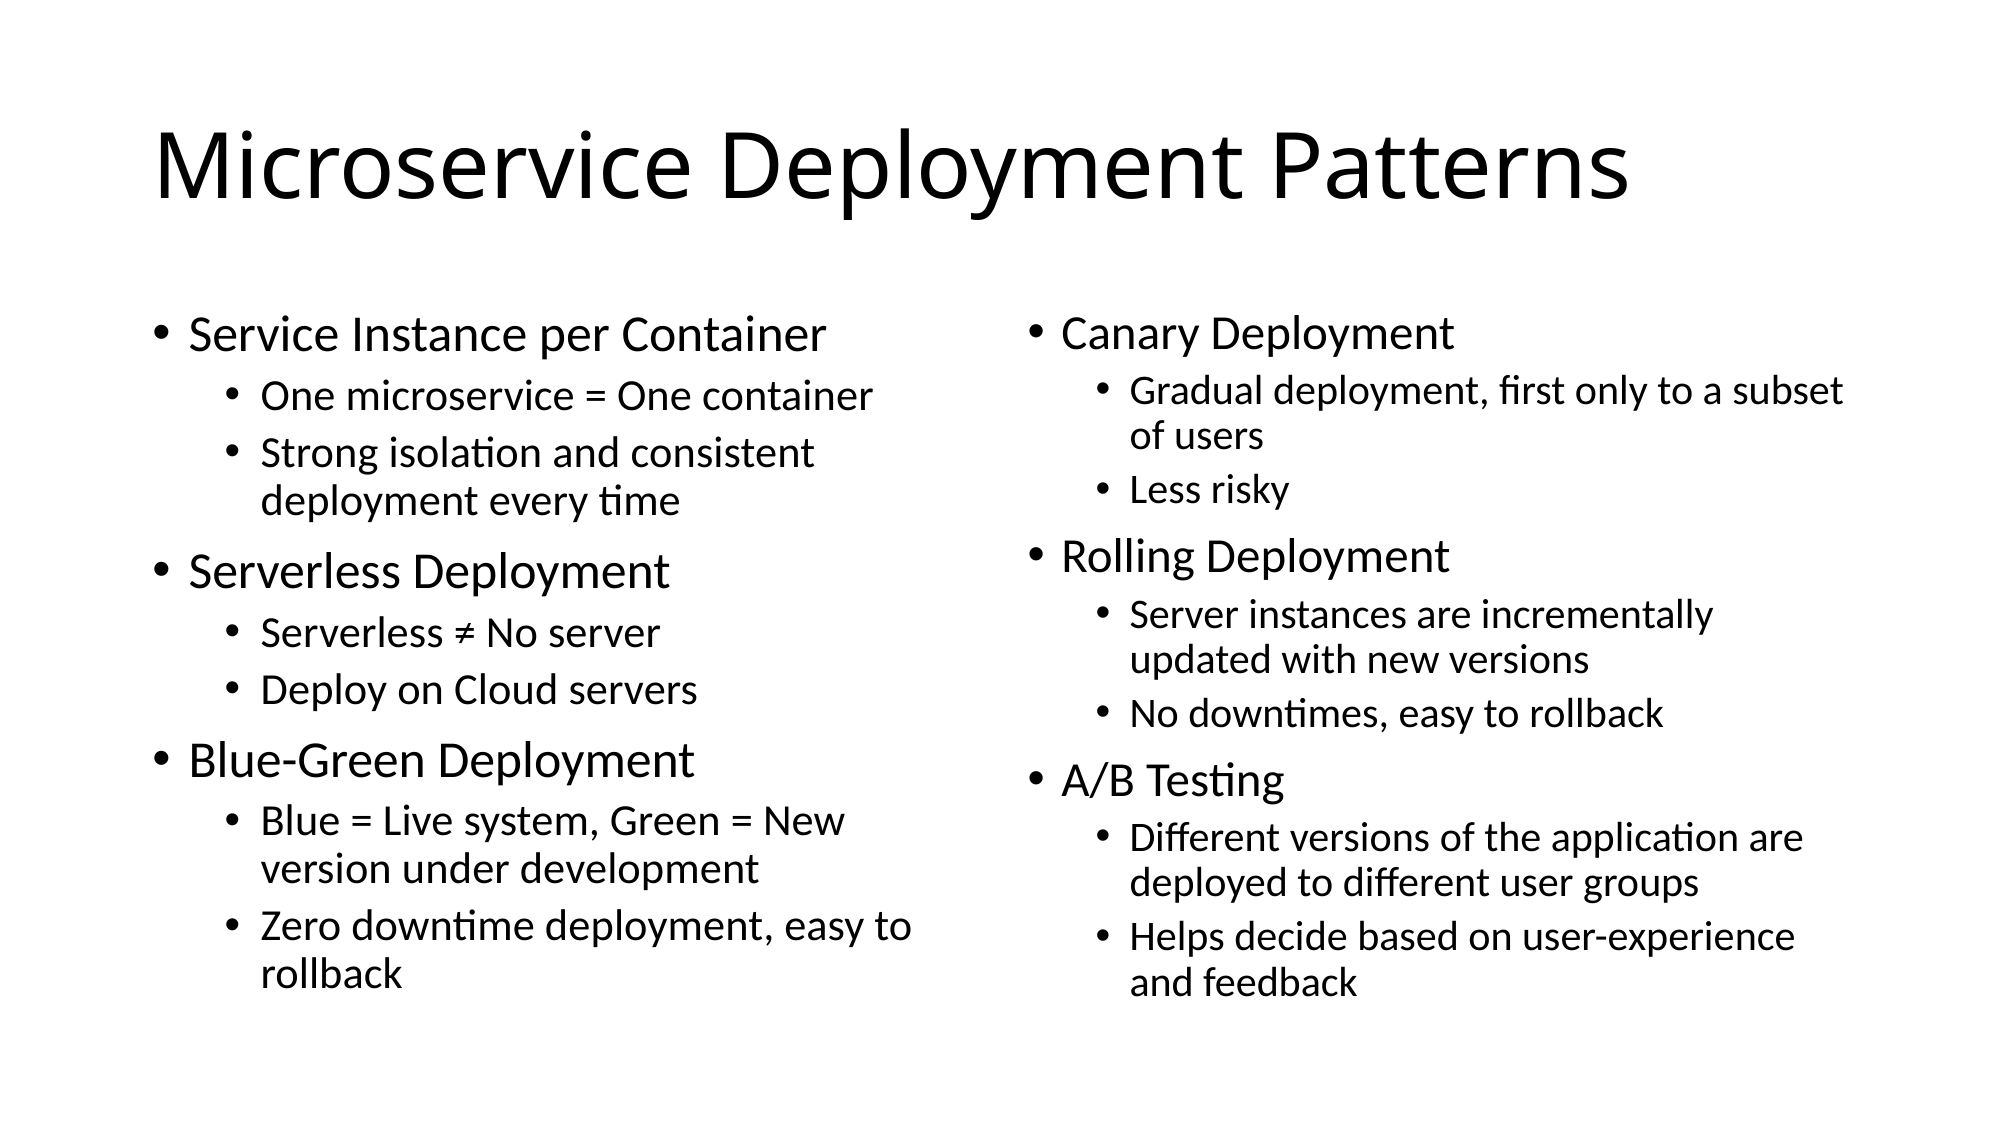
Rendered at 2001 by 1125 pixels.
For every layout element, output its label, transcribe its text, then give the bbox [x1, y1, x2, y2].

title Microservice Deployment Patterns [137, 59, 1863, 278]
list Service Instance per Container One microservice = One container Strong isolation and consistent deployment every time Serverless Deployment Serverless ≠ No server Deploy on Cloud servers Blue-Green Deployment Blue = Live system, Green = New version under development Zero downtime deployment, easy to rollback [137, 299, 988, 1014]
list Canary Deployment Gradual deployment, first only to a subset of users Less risky Rolling Deployment Server instances are incrementally updated with new versions No downtimes, easy to rollback A/B Testing Different versions of the application are deployed to different user groups Helps decide based on user-experience and feedback [1012, 299, 1863, 1014]
